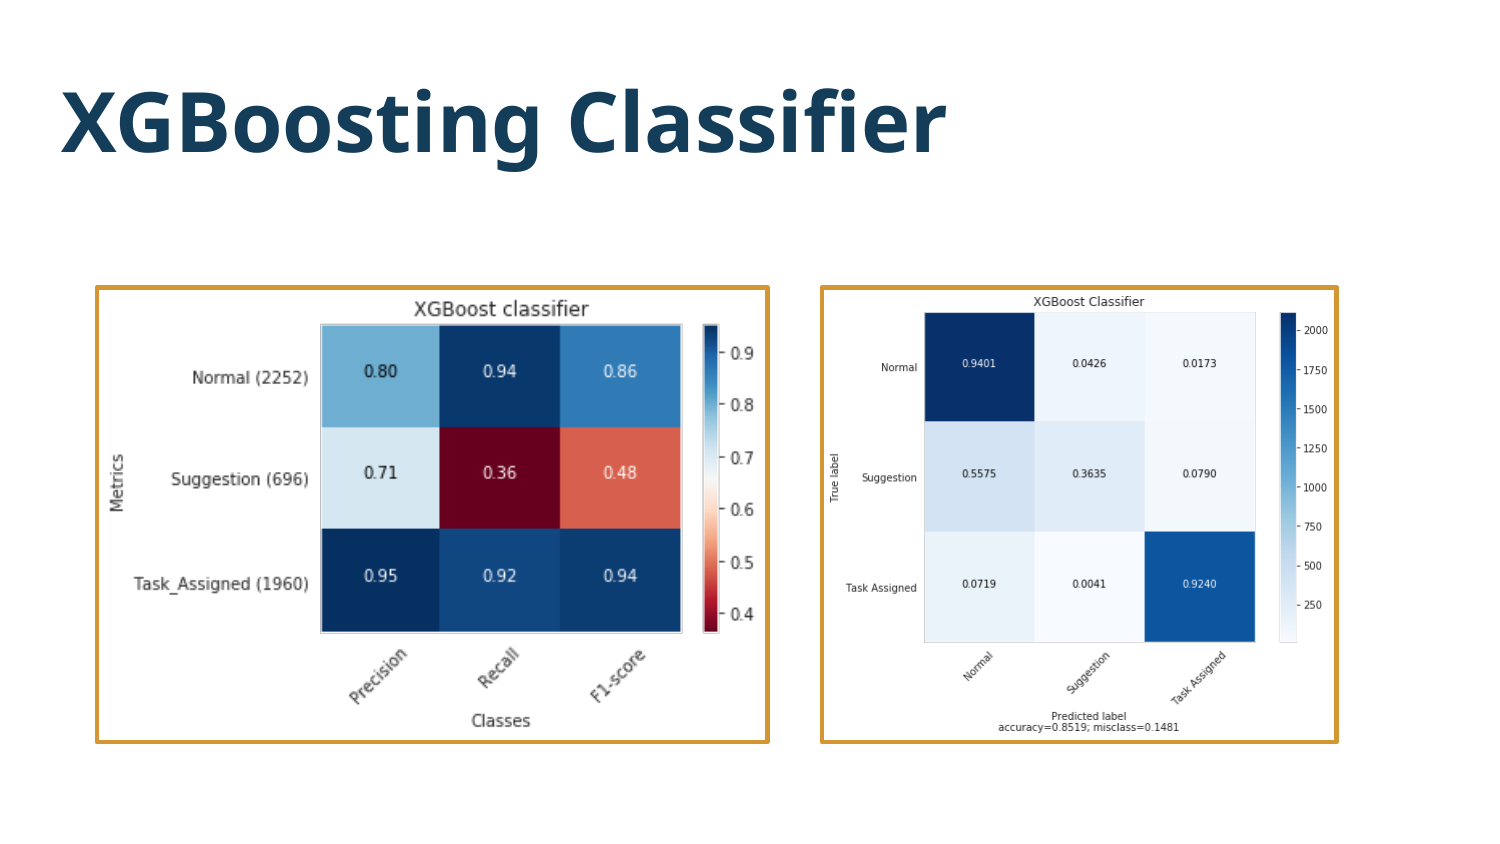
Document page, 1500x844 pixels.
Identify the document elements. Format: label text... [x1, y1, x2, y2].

picture [99, 289, 766, 740]
title XGBoosting Classifier [46, 54, 1463, 205]
picture [824, 289, 1335, 740]
